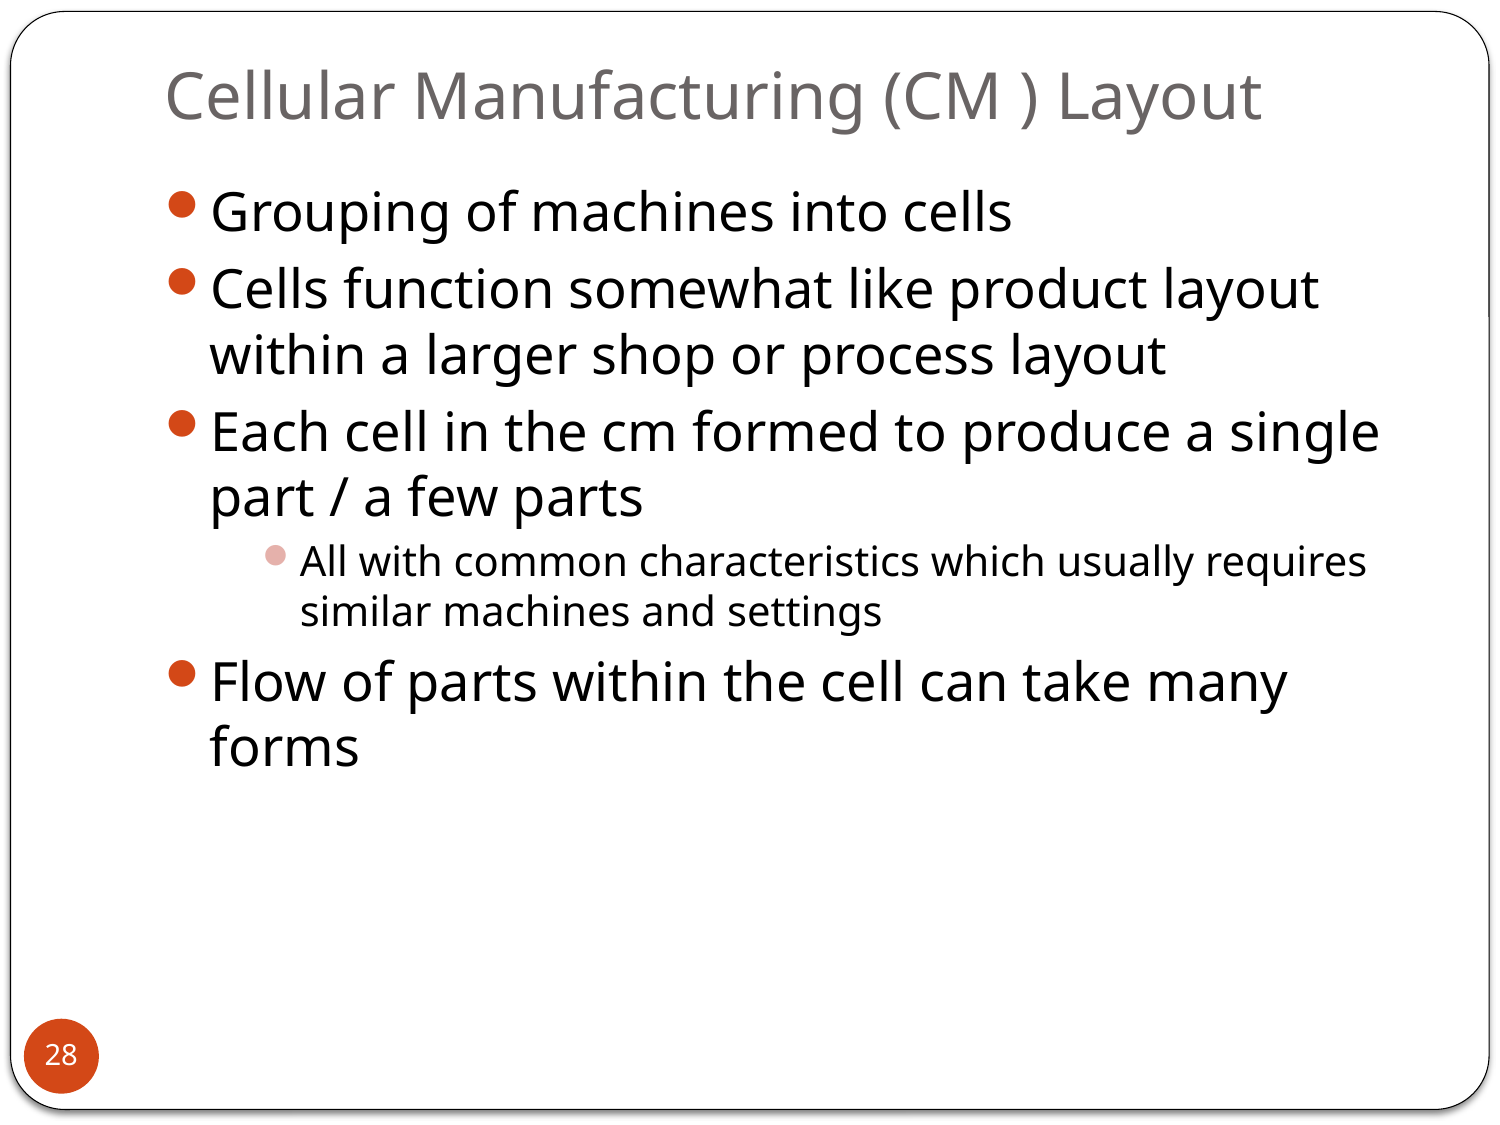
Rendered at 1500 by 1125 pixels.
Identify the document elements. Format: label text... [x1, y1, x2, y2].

title Cellular Manufacturing (CM ) Layout [150, 45, 1425, 148]
list Grouping of machines into cells Cells function somewhat like product layout within a larger shop or process layout Each cell in the cm formed to produce a single part / a few parts All with common characteristics which usually requires similar machines and settings Flow of parts within the cell can take many forms [150, 170, 1425, 988]
slide_number 28 [23, 1018, 99, 1094]
